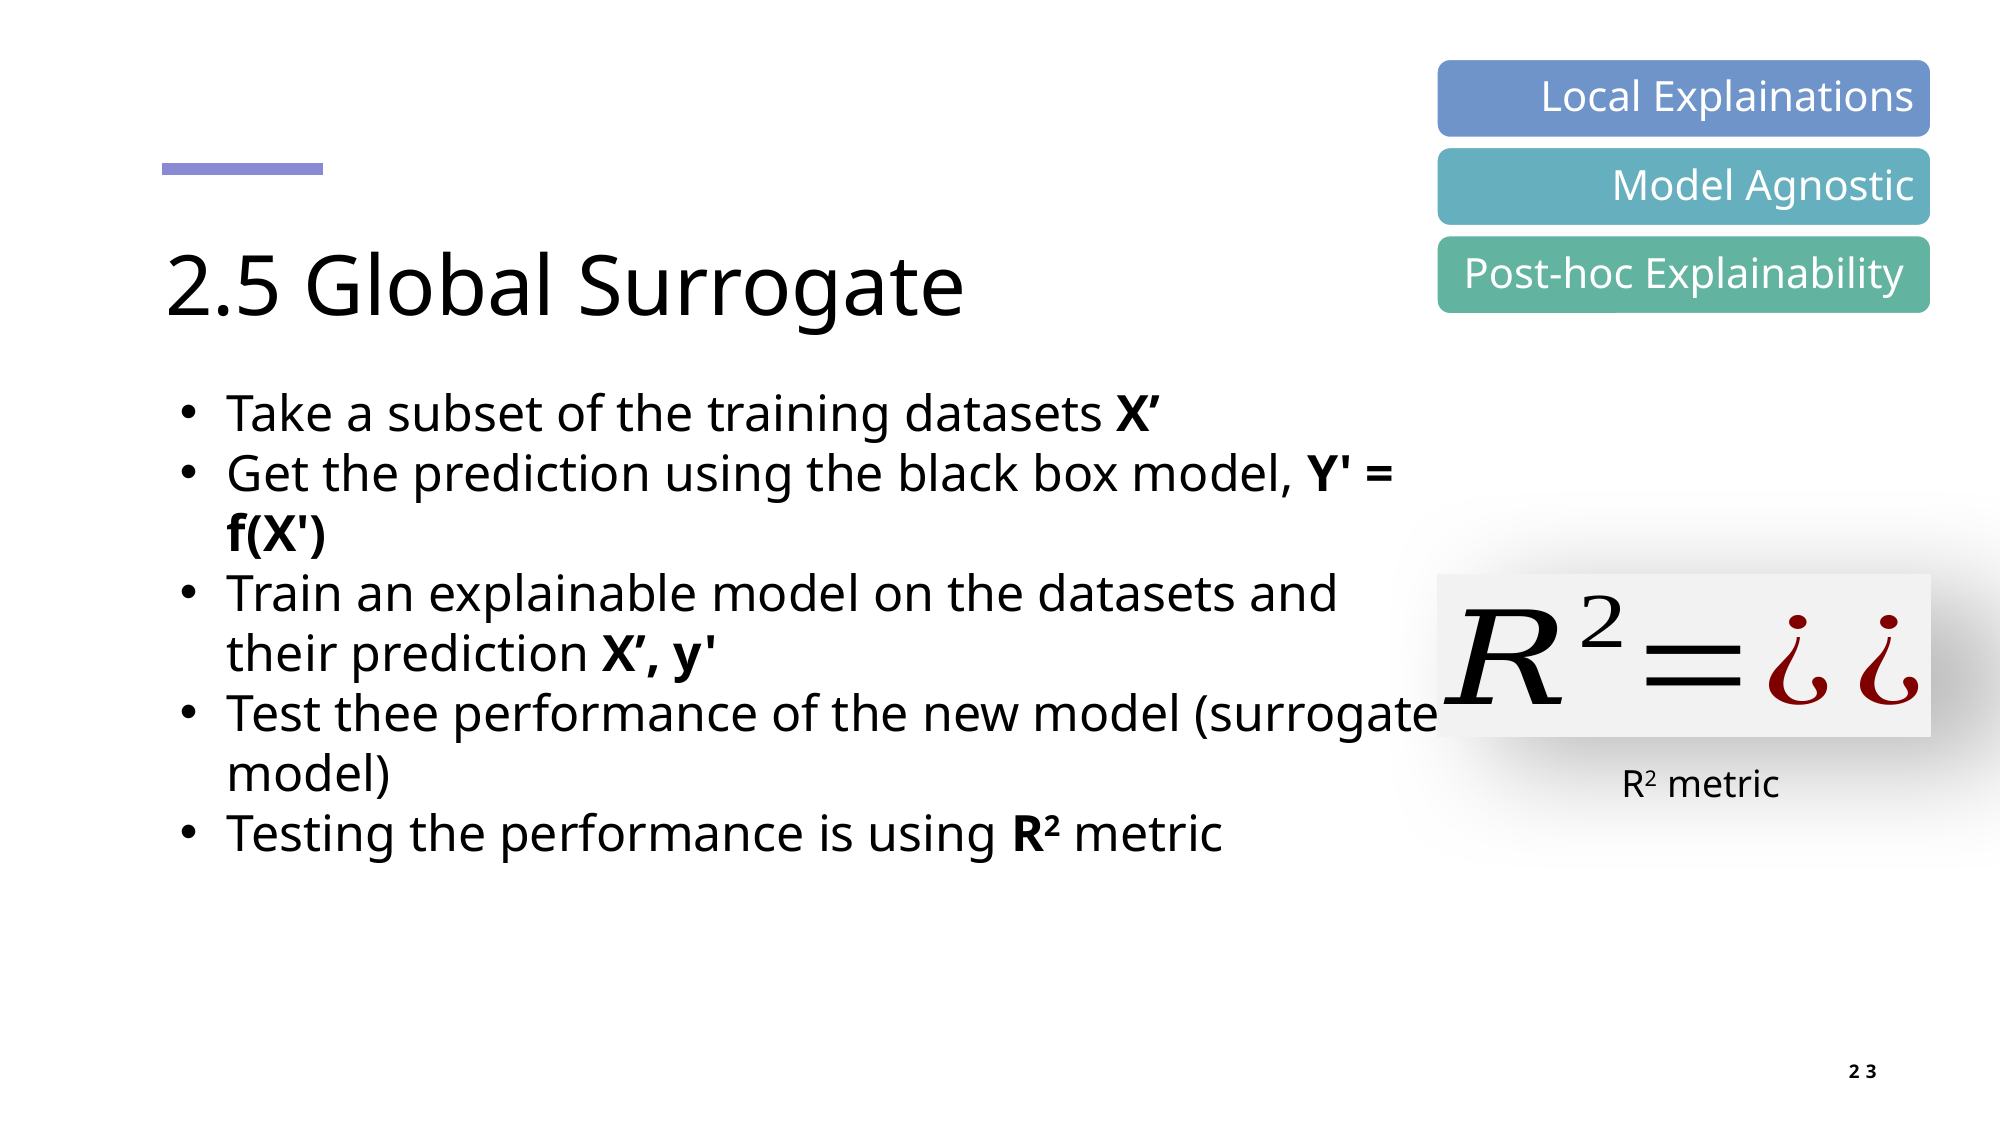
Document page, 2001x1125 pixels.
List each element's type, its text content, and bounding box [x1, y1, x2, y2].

slide_number 23 [1772, 1042, 1892, 1103]
text_box R2 metric [1606, 752, 1795, 813]
text_box Take a subset of the training datasets X’ Get the prediction using the black box model, Y' = f(X') Train an explainable model on the datasets and their prediction X’, y' Test thee performance of the new model (surrogate model) Testing the performance is using R2 metric [165, 373, 1461, 929]
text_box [1436, 58, 1932, 315]
title 2.5 Global Surrogate [150, 224, 1850, 441]
